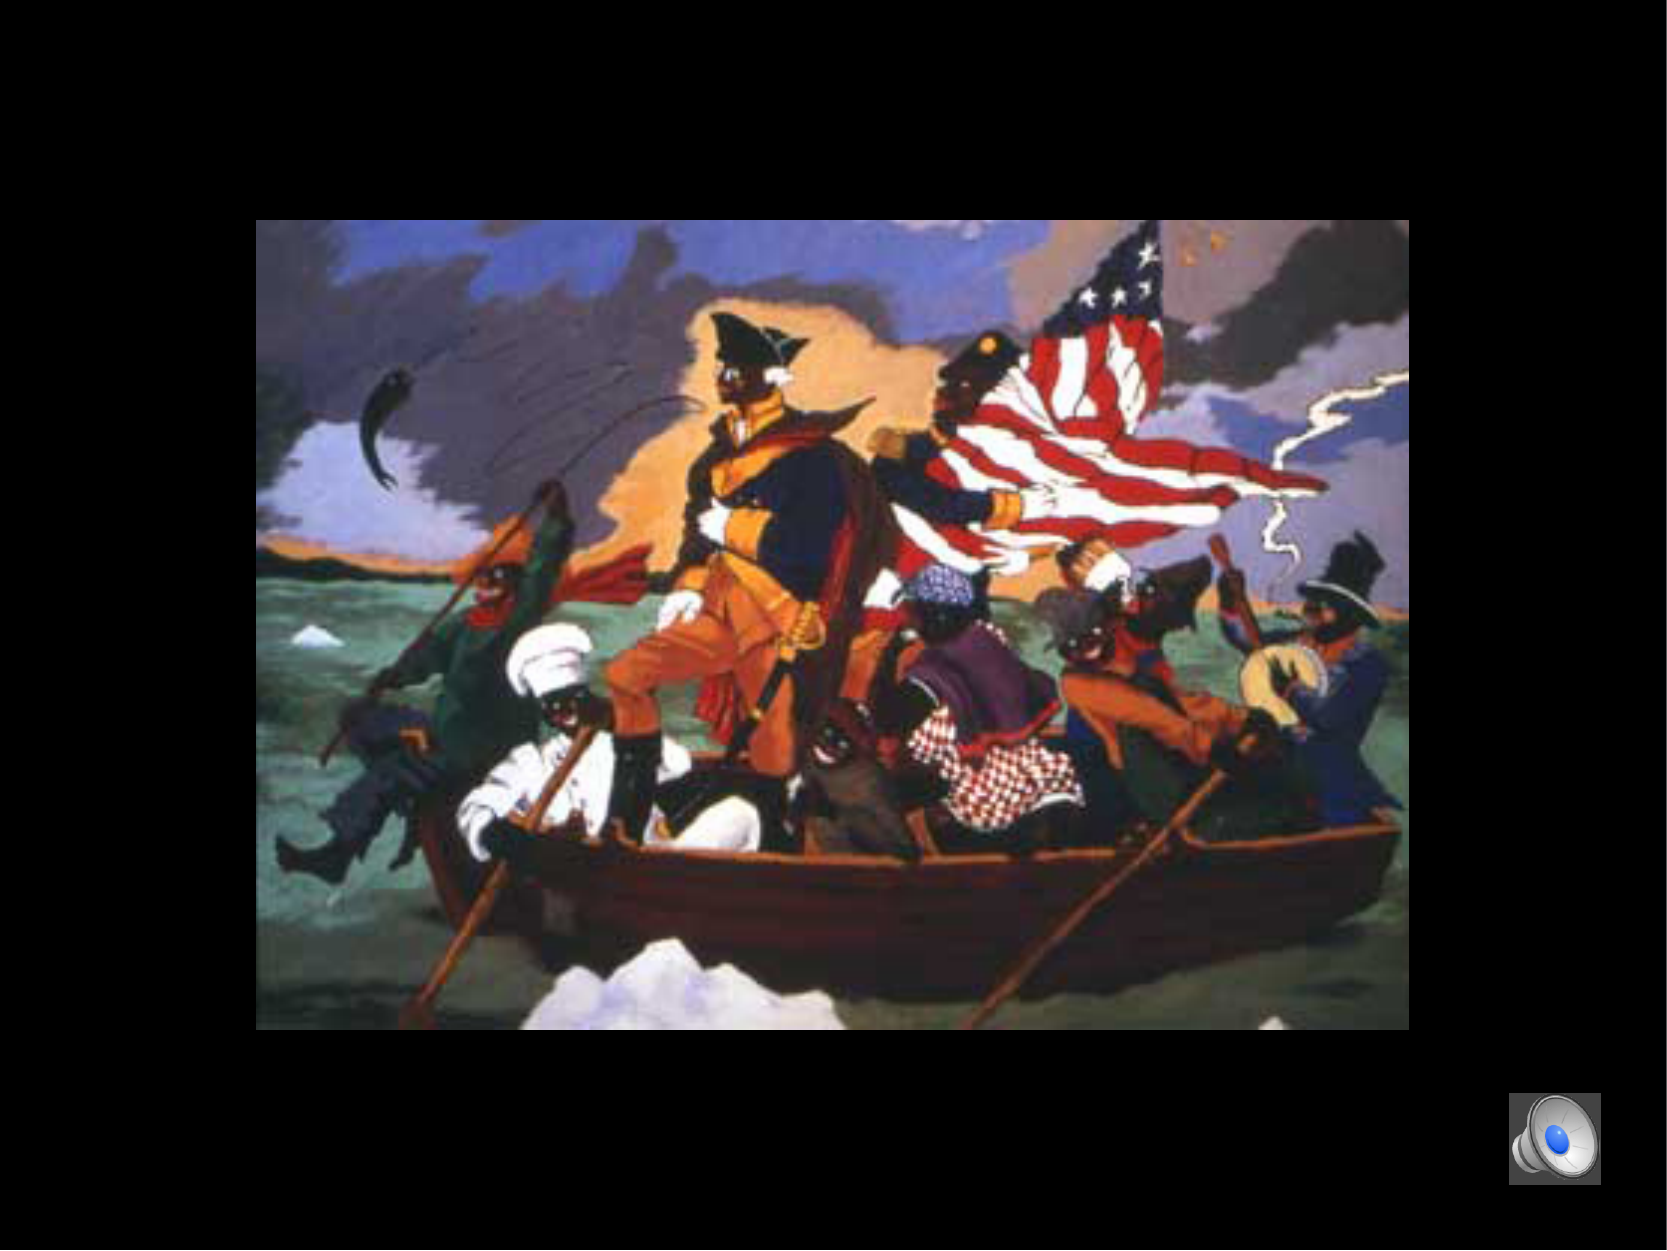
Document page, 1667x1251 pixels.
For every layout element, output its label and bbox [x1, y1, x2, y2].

picture [1508, 1091, 1603, 1186]
picture [256, 220, 1409, 1030]
